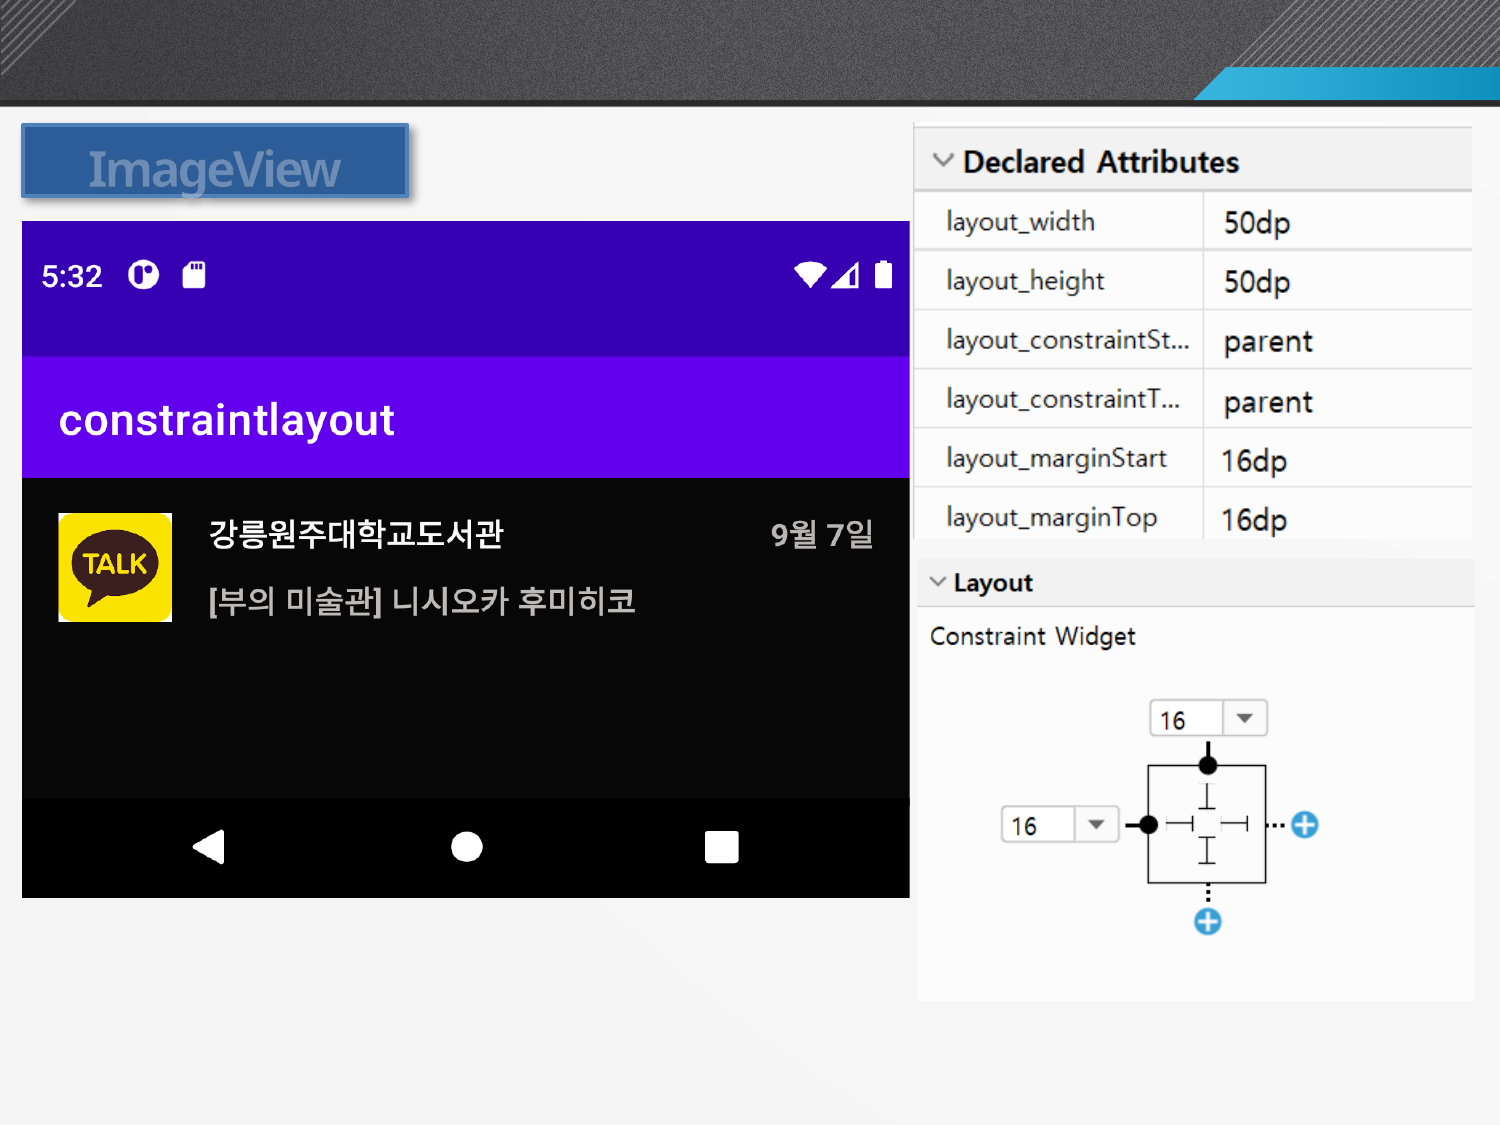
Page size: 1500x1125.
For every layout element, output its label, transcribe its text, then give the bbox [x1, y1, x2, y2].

picture [0, 0, 1500, 1125]
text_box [21, 221, 910, 898]
text_box [실습] 카카오톡 채팅방 목록 화면 만들기 [72, 5, 1271, 101]
text_box ImageView [21, 123, 409, 198]
